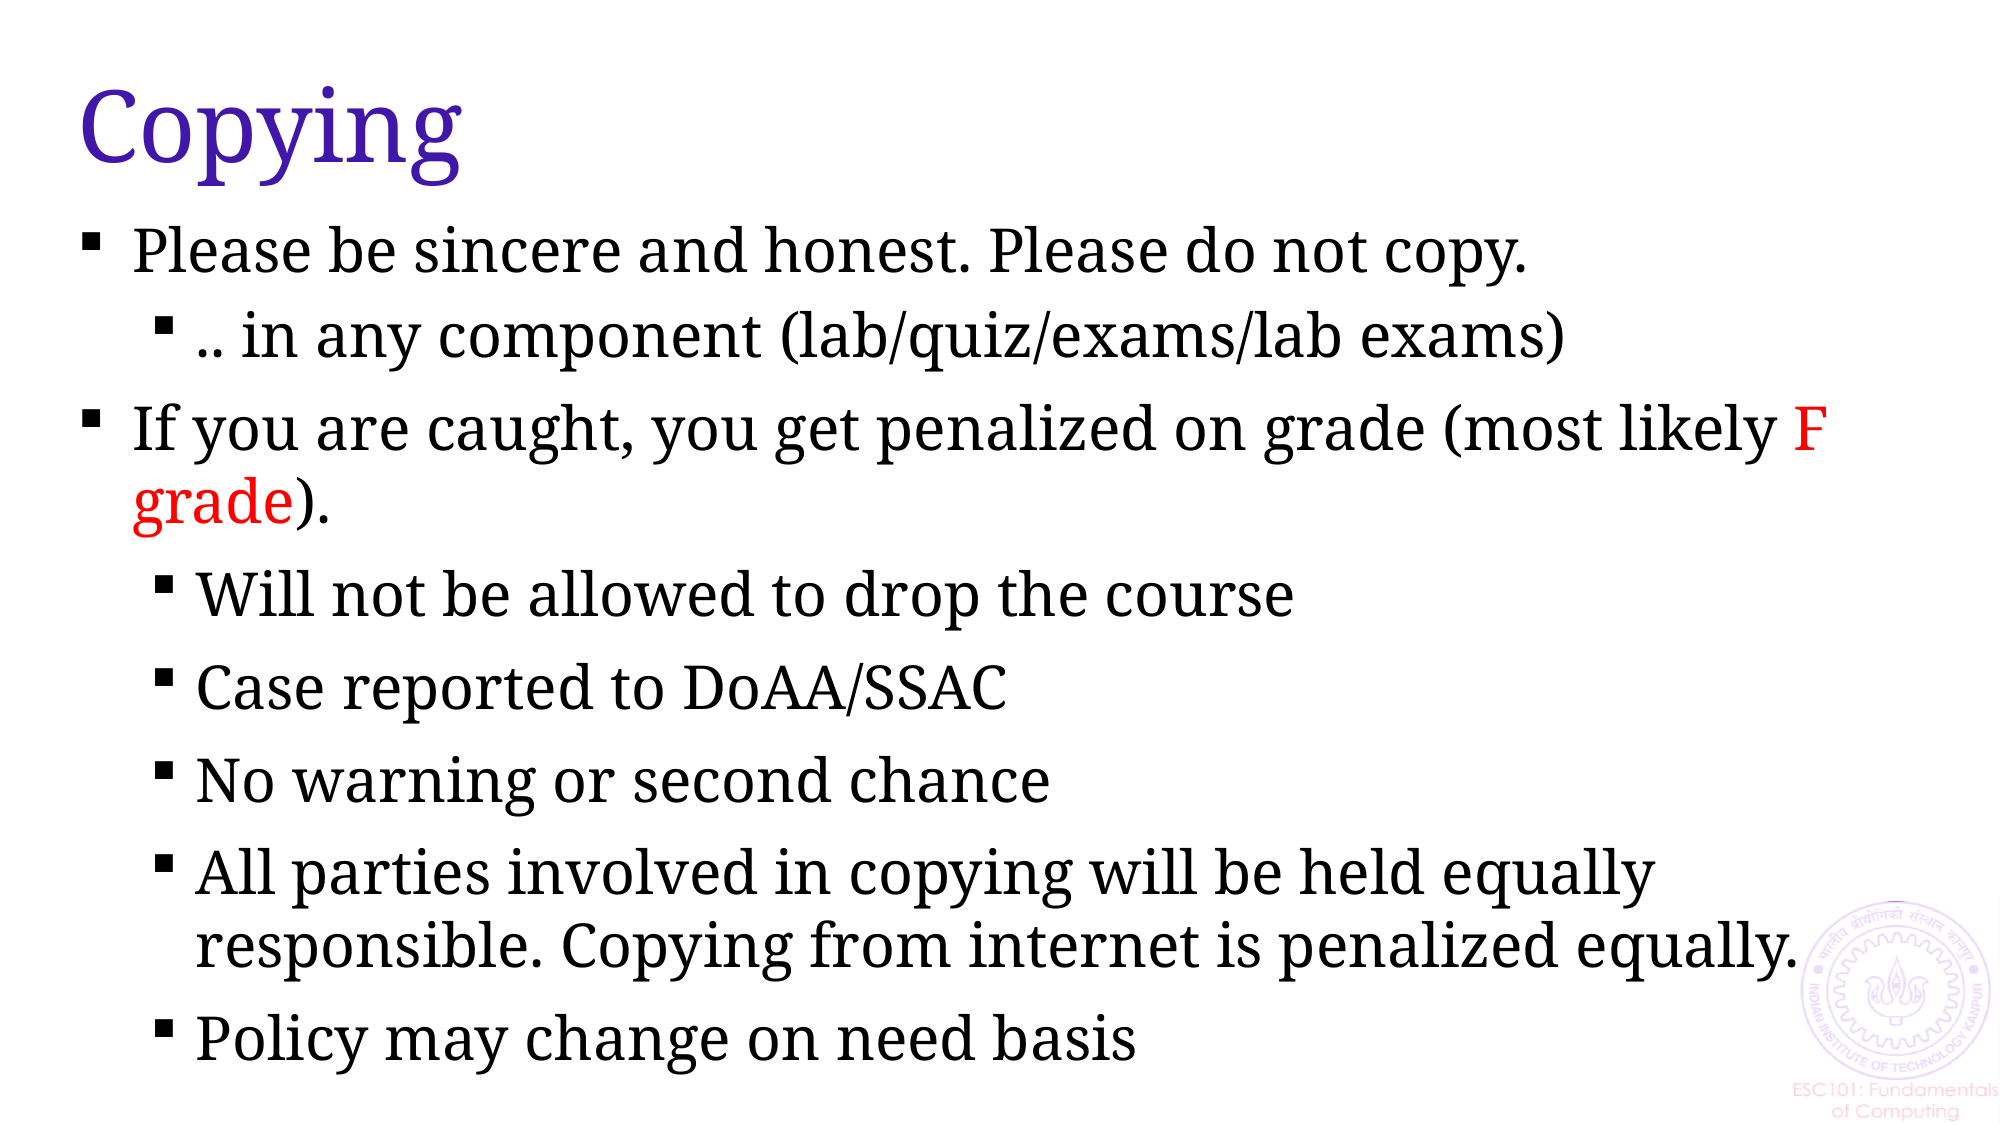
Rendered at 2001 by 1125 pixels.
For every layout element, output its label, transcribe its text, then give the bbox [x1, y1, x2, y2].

picture [1787, 892, 2000, 1125]
title Copying [62, 32, 1863, 204]
slide_number 25 [1433, 1042, 1900, 1103]
list Please be sincere and honest. Please do not copy. .. in any component (lab/quiz/exams/lab exams) If you are caught, you get penalized on grade (most likely F grade). Will not be allowed to drop the course Case reported to DoAA/SSAC No warning or second chance All parties involved in copying will be held equally responsible. Copying from internet is penalized equally. Policy may change on need basis [62, 204, 1863, 1093]
